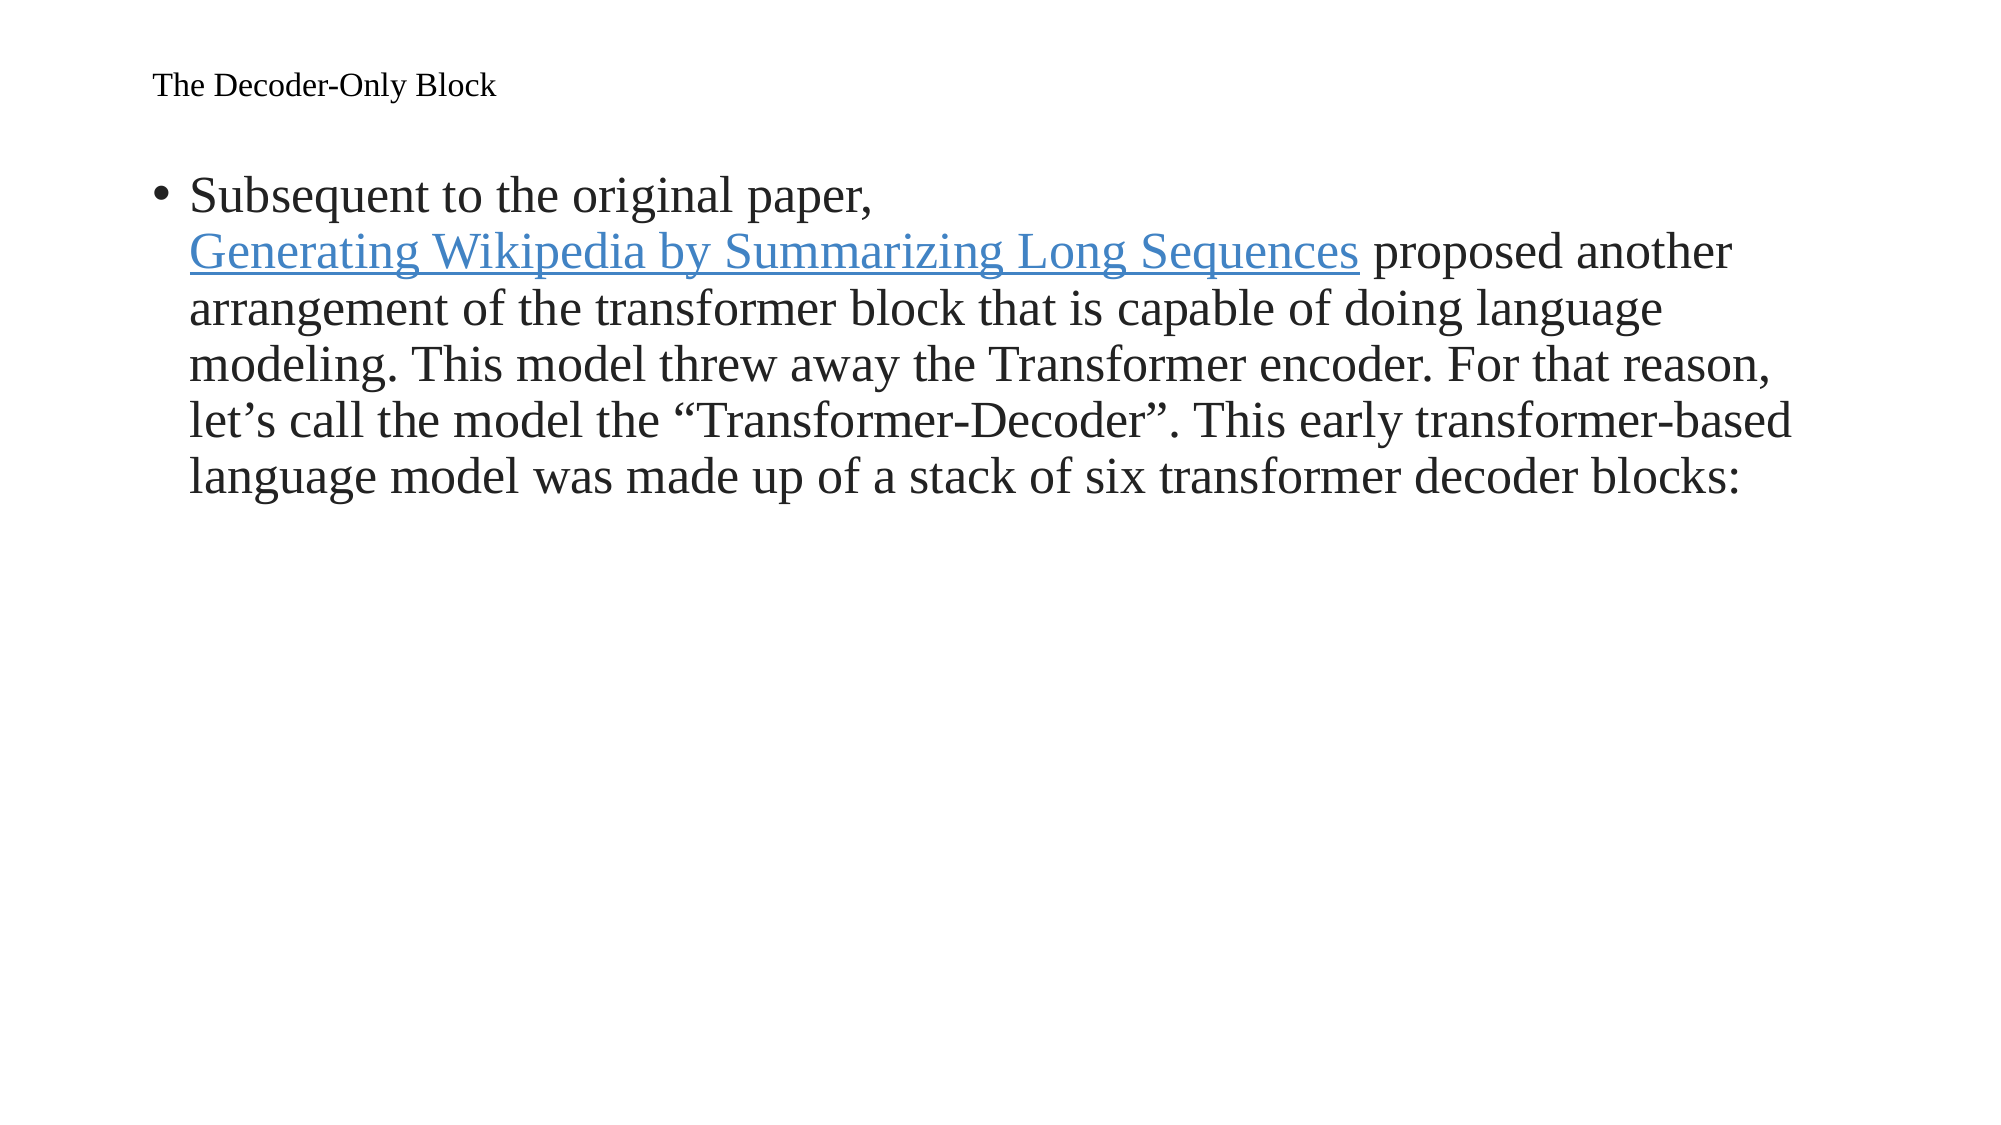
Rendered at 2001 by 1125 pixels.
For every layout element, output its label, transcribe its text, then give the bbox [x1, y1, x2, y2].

list Subsequent to the original paper, Generating Wikipedia by Summarizing Long Sequences proposed another arrangement of the transformer block that is capable of doing language modeling. This model threw away the Transformer encoder. For that reason, let’s call the model the “Transformer-Decoder”. This early transformer-based language model was made up of a stack of six transformer decoder blocks: [137, 160, 1863, 1014]
title The Decoder-Only Block [137, 59, 1863, 112]
